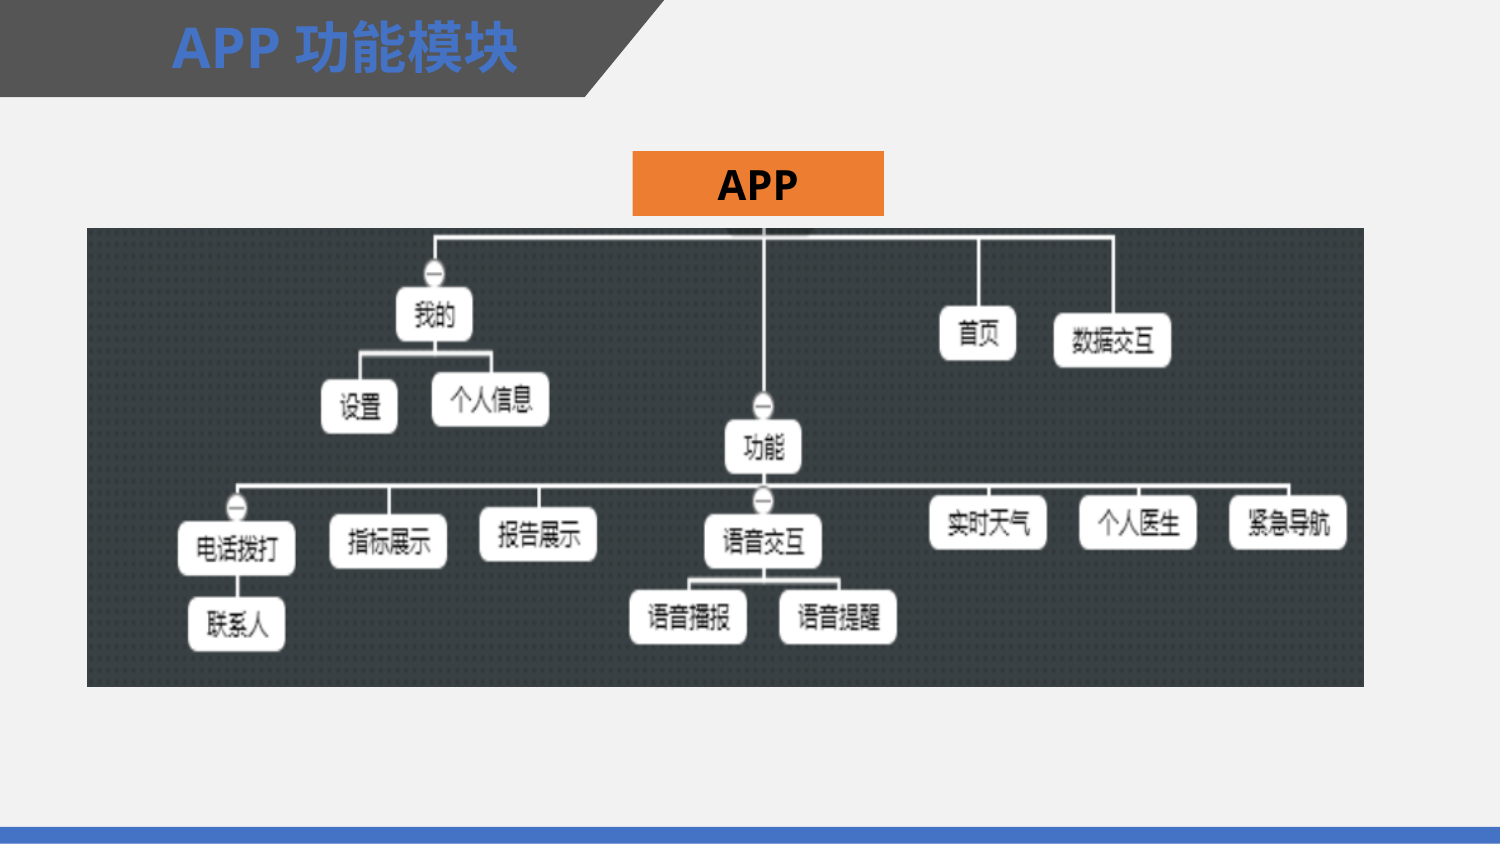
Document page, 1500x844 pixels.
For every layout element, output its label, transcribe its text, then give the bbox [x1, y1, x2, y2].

text_box [0, 0, 666, 99]
picture [87, 228, 1364, 687]
text_box APP功能模块 [157, 5, 535, 88]
text_box APP [632, 151, 884, 216]
text_box [0, 826, 1500, 844]
